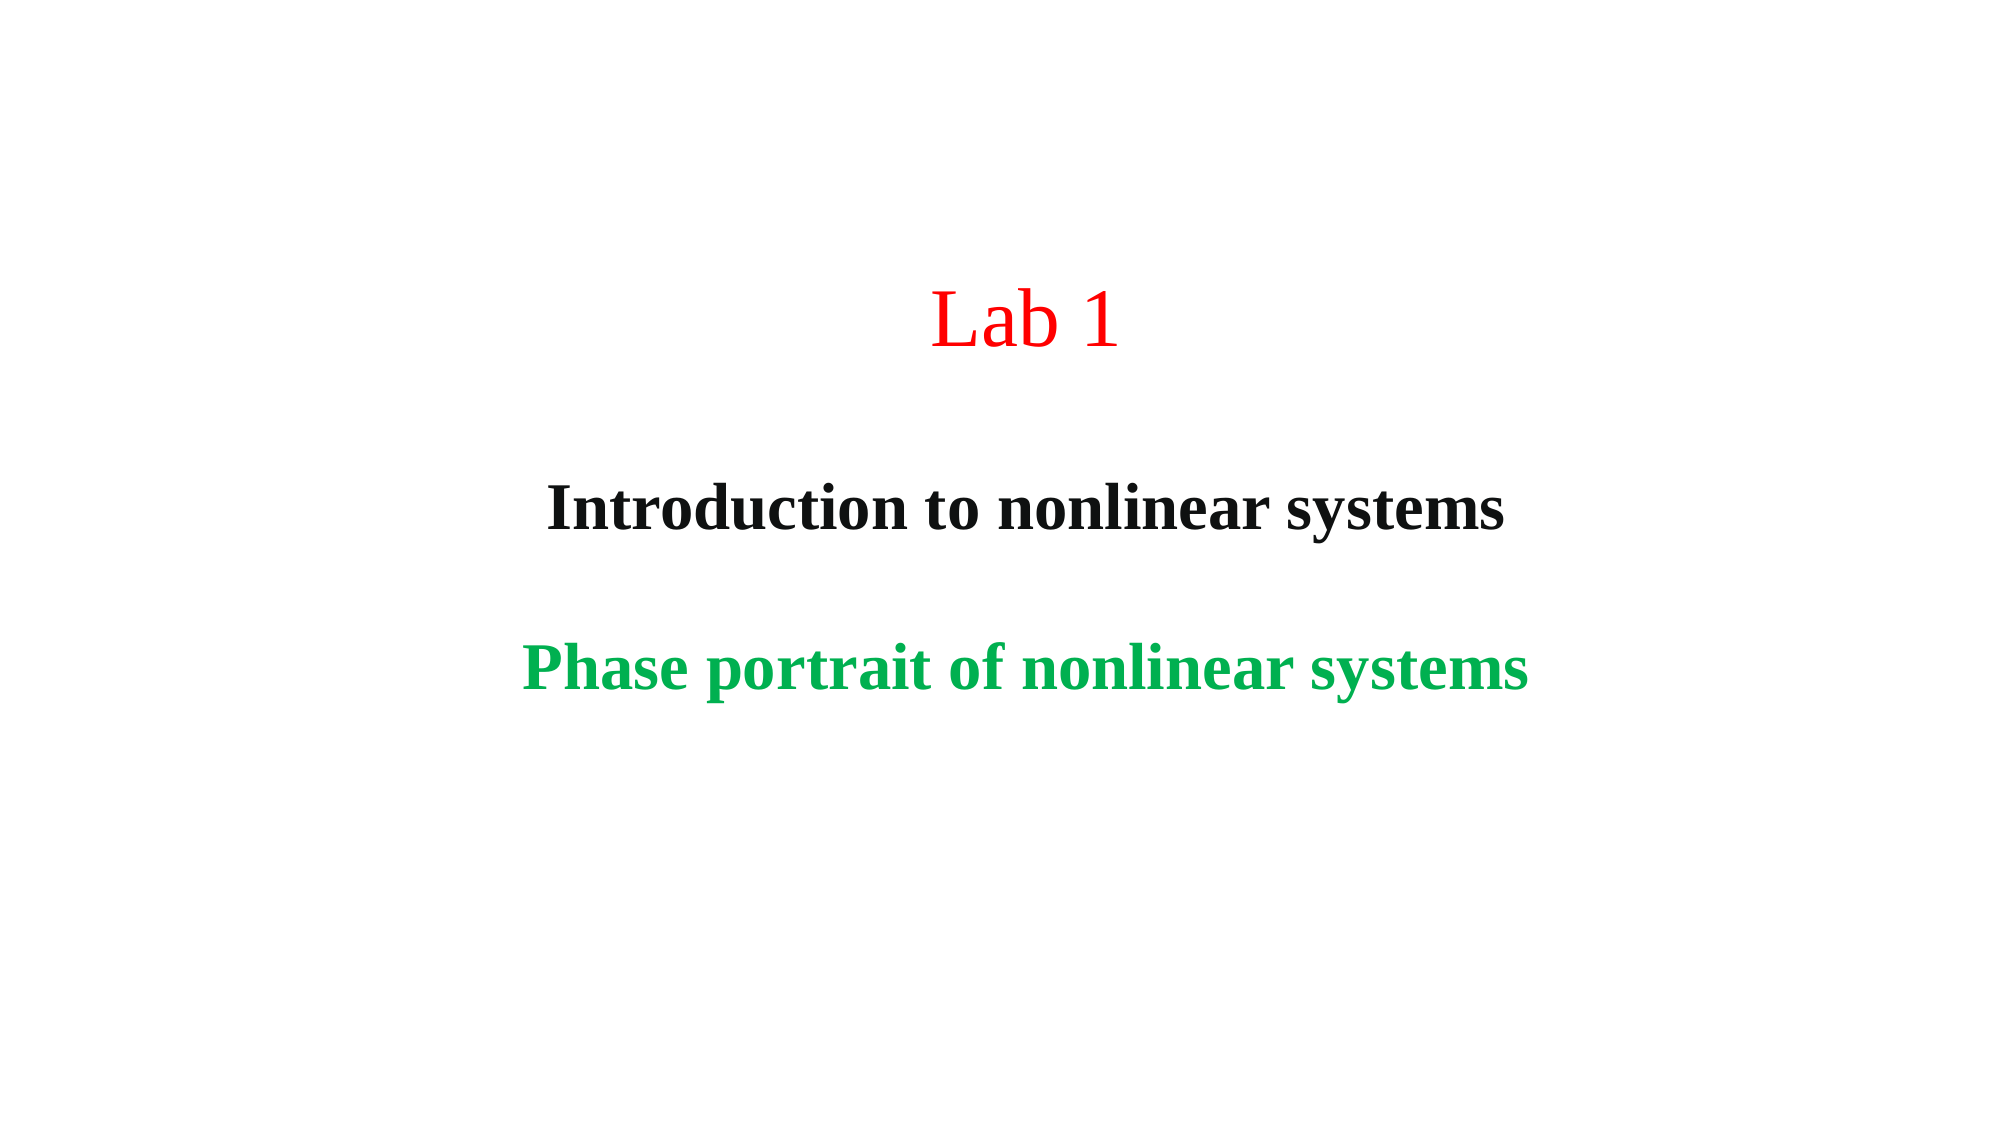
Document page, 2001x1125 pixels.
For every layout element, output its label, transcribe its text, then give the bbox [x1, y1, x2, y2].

text_box Lab 1 Introduction to nonlinear systems Phase portrait of nonlinear systems [419, 169, 1634, 797]
